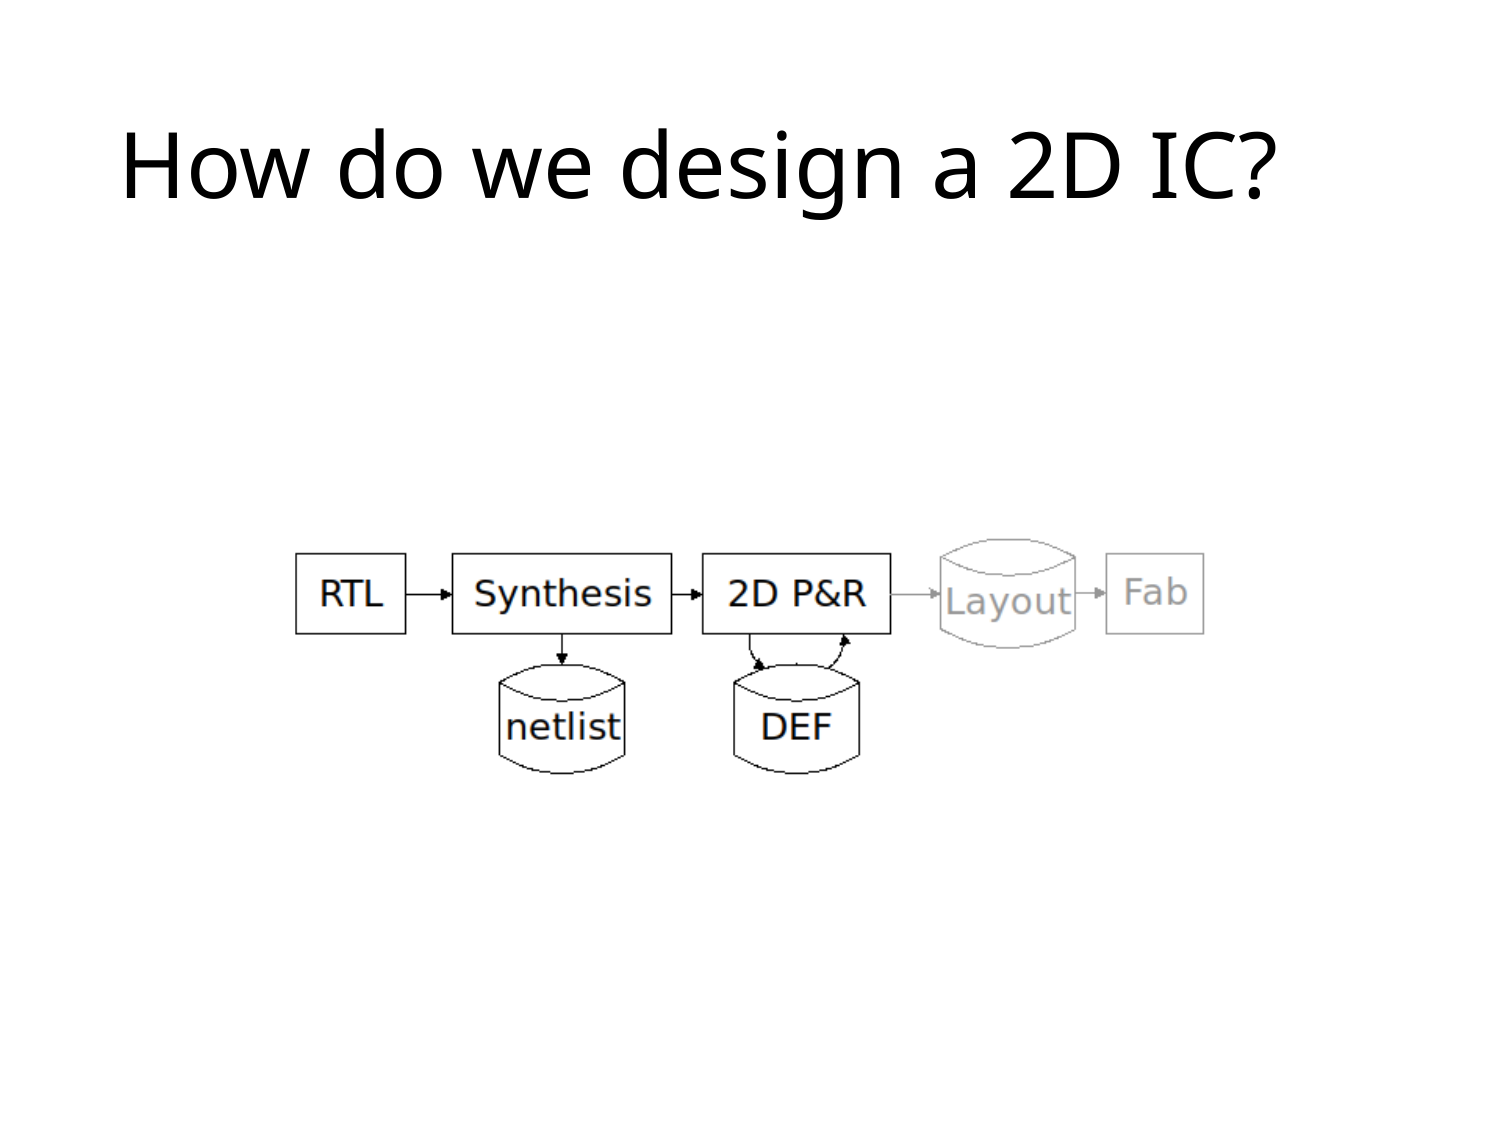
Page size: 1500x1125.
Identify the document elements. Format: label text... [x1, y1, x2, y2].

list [294, 536, 1206, 776]
title How do we design a 2D IC? [103, 59, 1397, 278]
